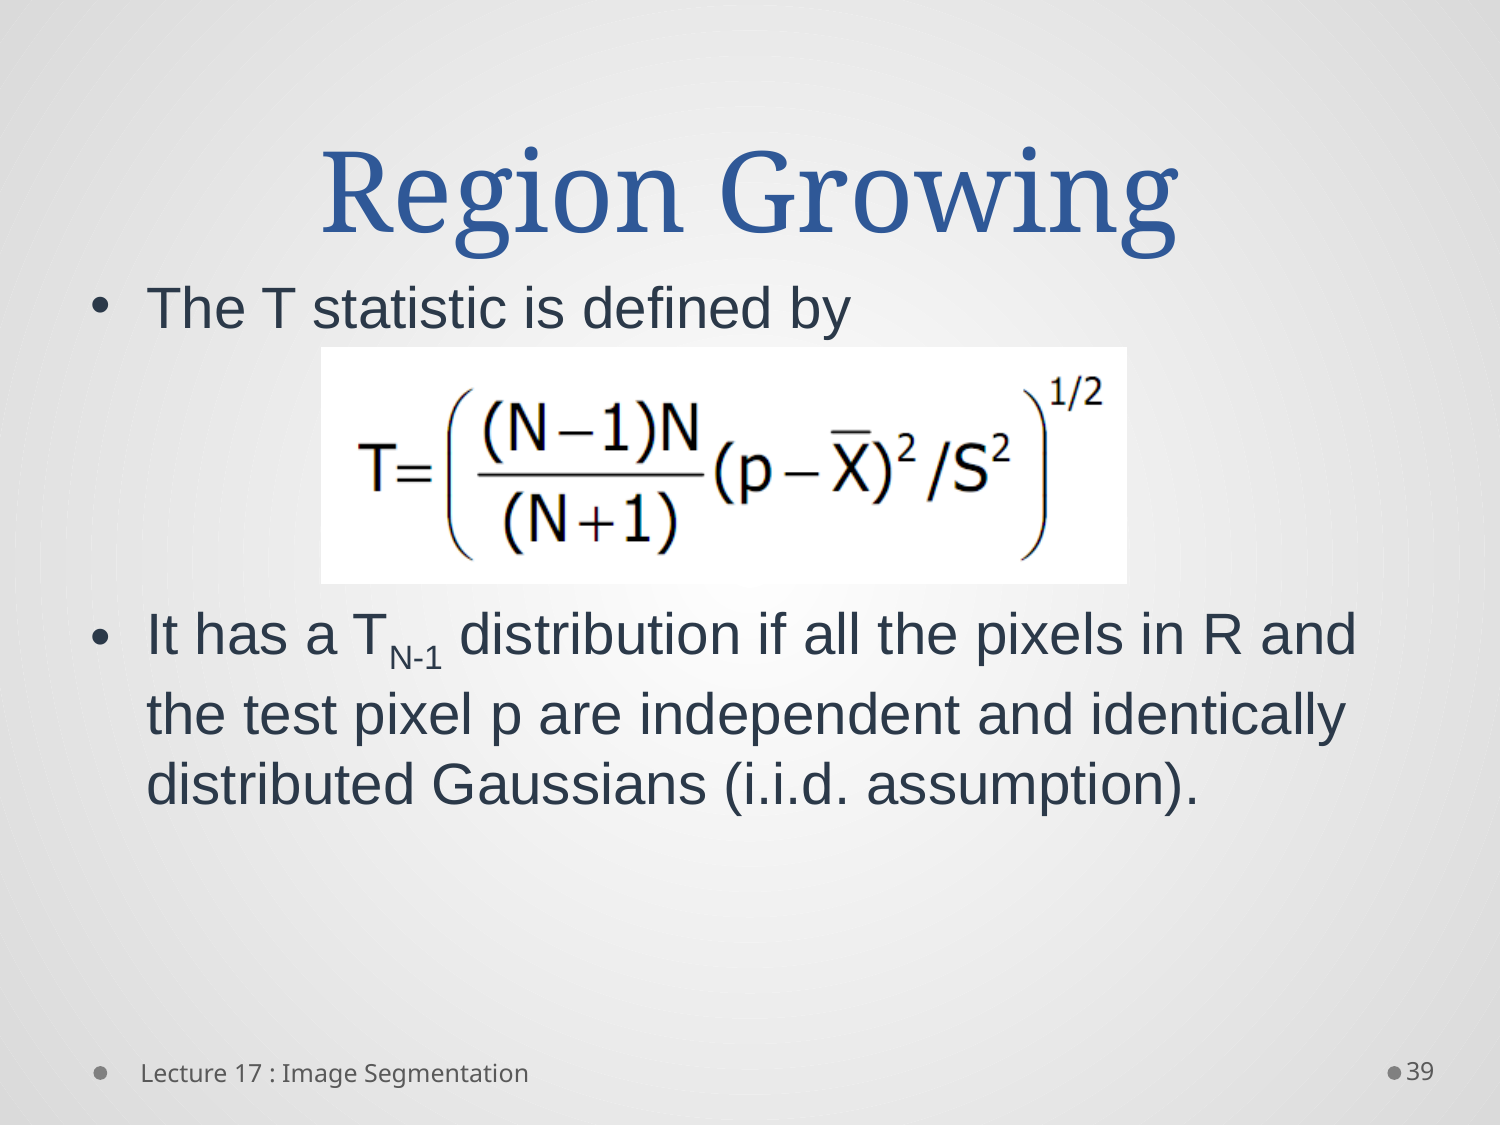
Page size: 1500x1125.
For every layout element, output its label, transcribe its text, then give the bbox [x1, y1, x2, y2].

picture [321, 346, 1127, 584]
list The T statistic is defined by It has a TN-1 distribution if all the pixels in R and the test pixel p are independent and identically distributed Gaussians (i.i.d. assumption). [74, 262, 1426, 1006]
title Region Growing [75, 0, 1425, 262]
slide_number 39 [1401, 1042, 1494, 1103]
